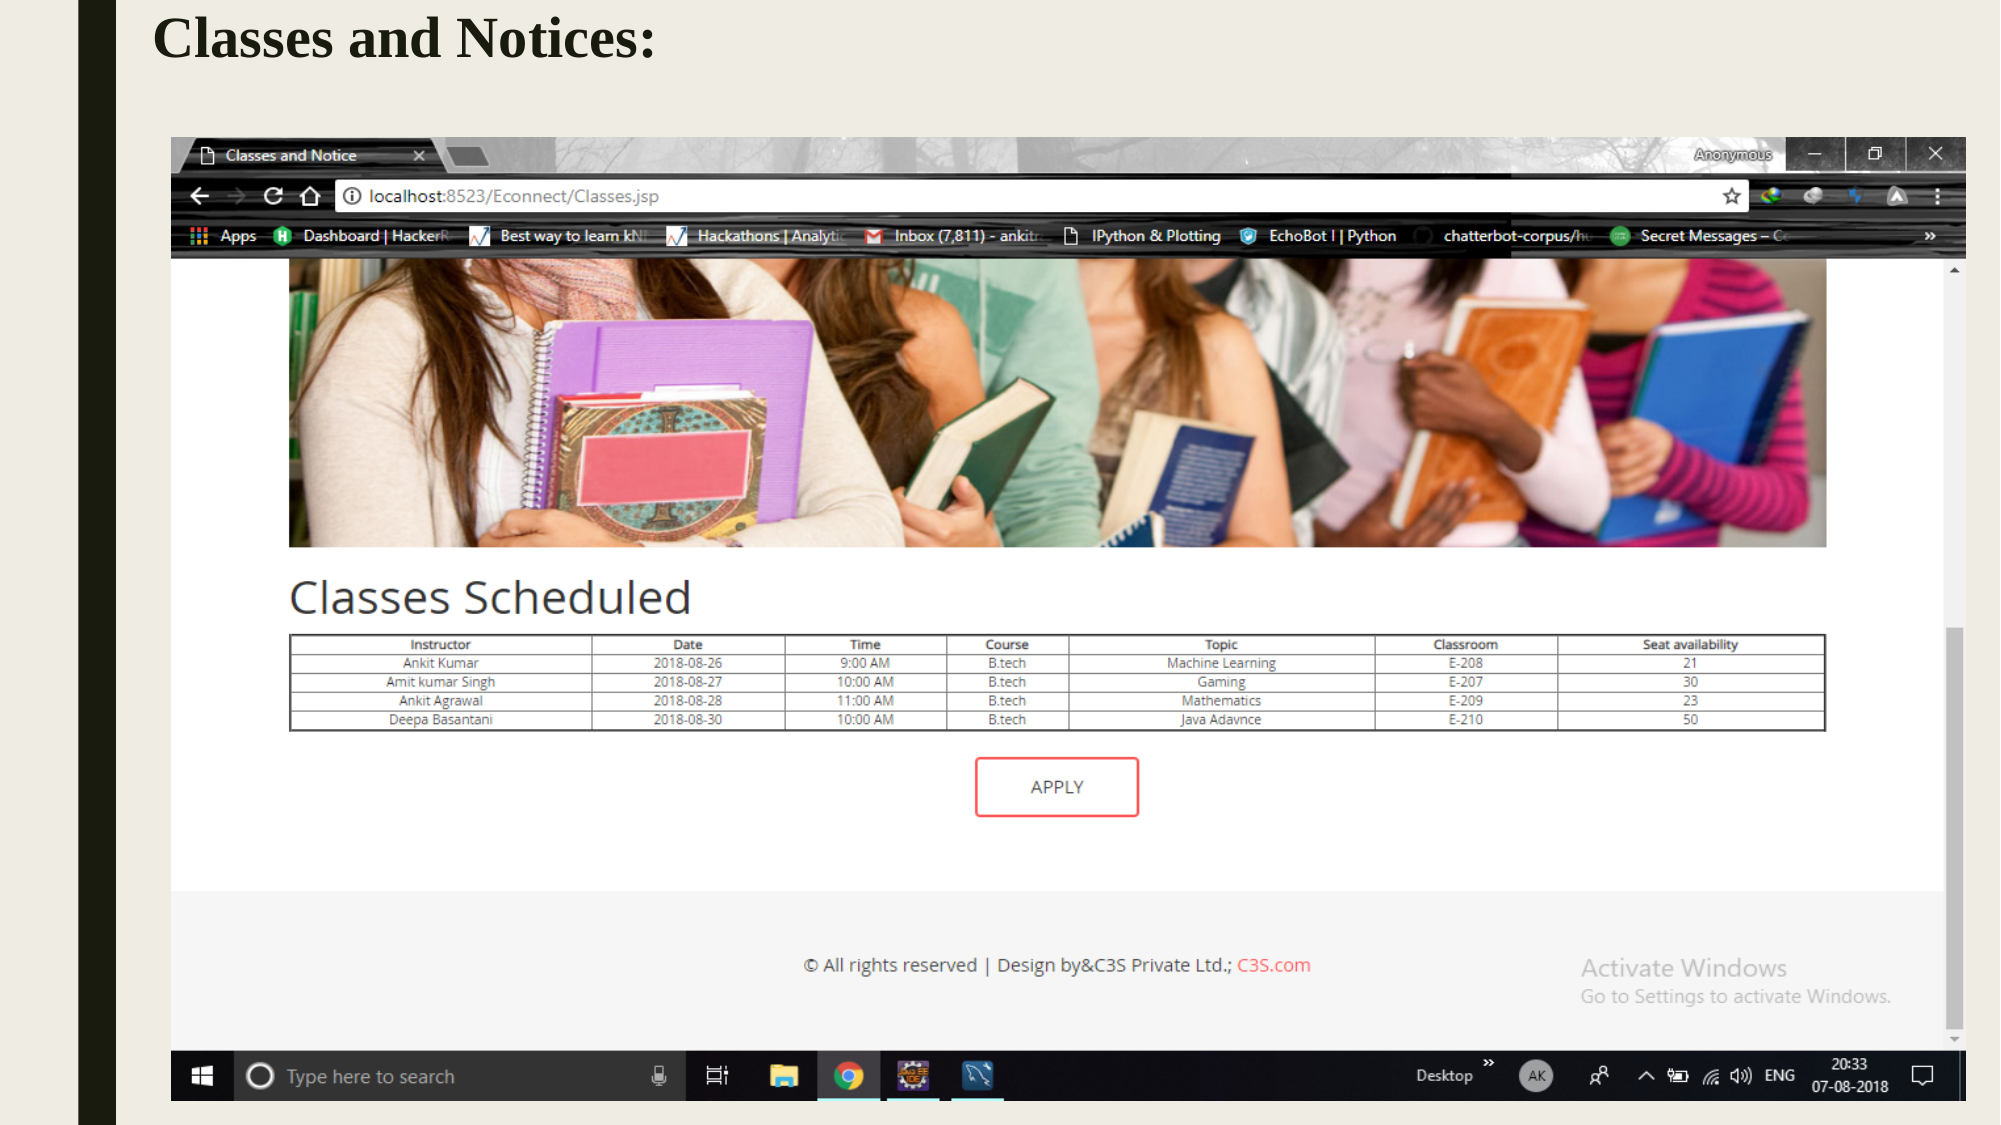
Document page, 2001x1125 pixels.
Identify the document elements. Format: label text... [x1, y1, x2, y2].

picture [171, 137, 1966, 1101]
title Classes and Notices: [137, 0, 2000, 123]
